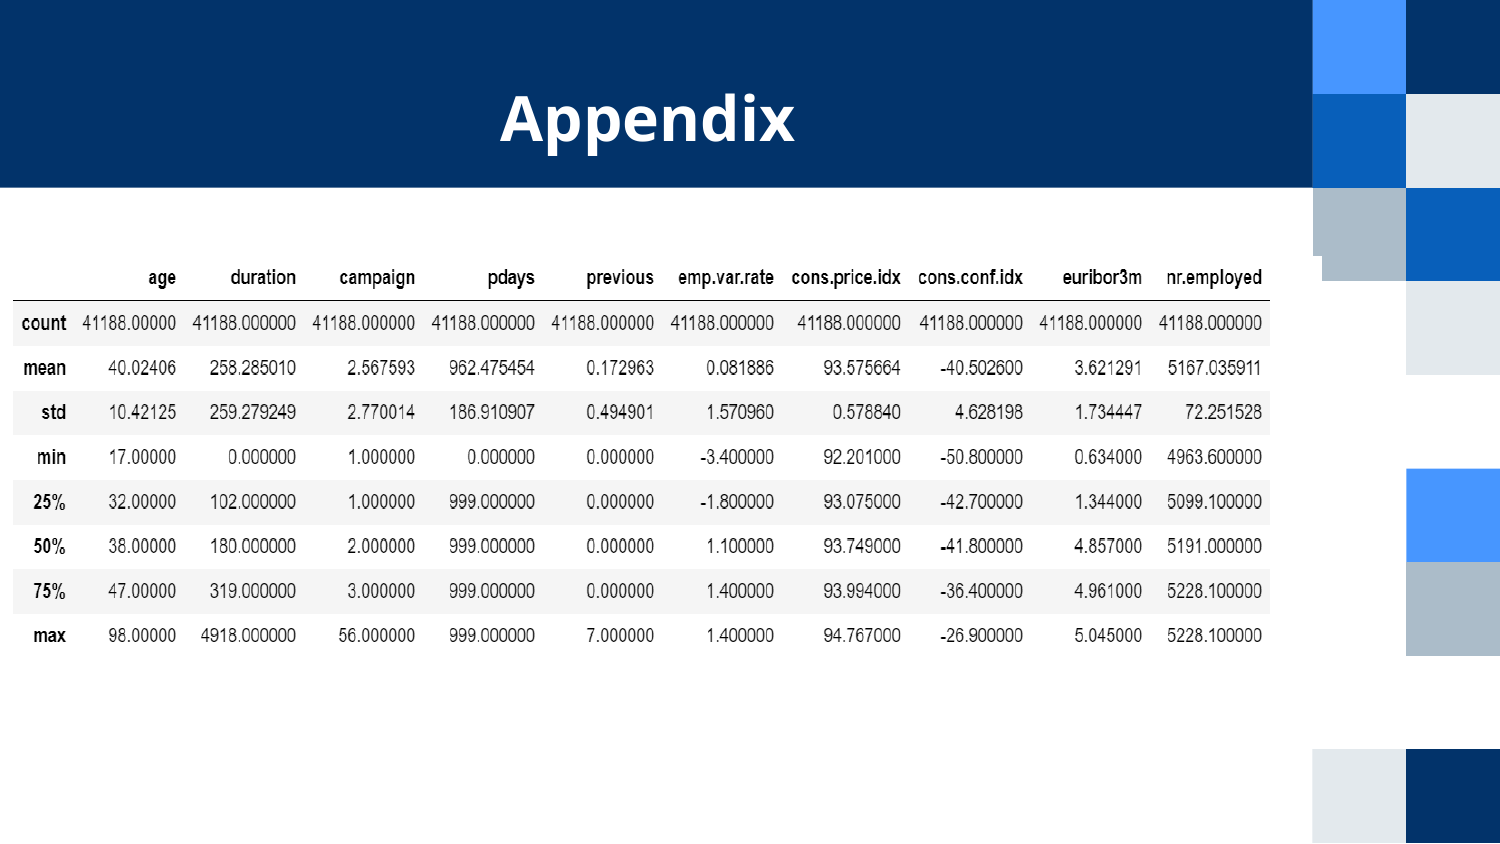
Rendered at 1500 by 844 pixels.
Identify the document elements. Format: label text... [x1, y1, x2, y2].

title Appendix [0, 0, 1313, 188]
picture [0, 255, 1322, 676]
